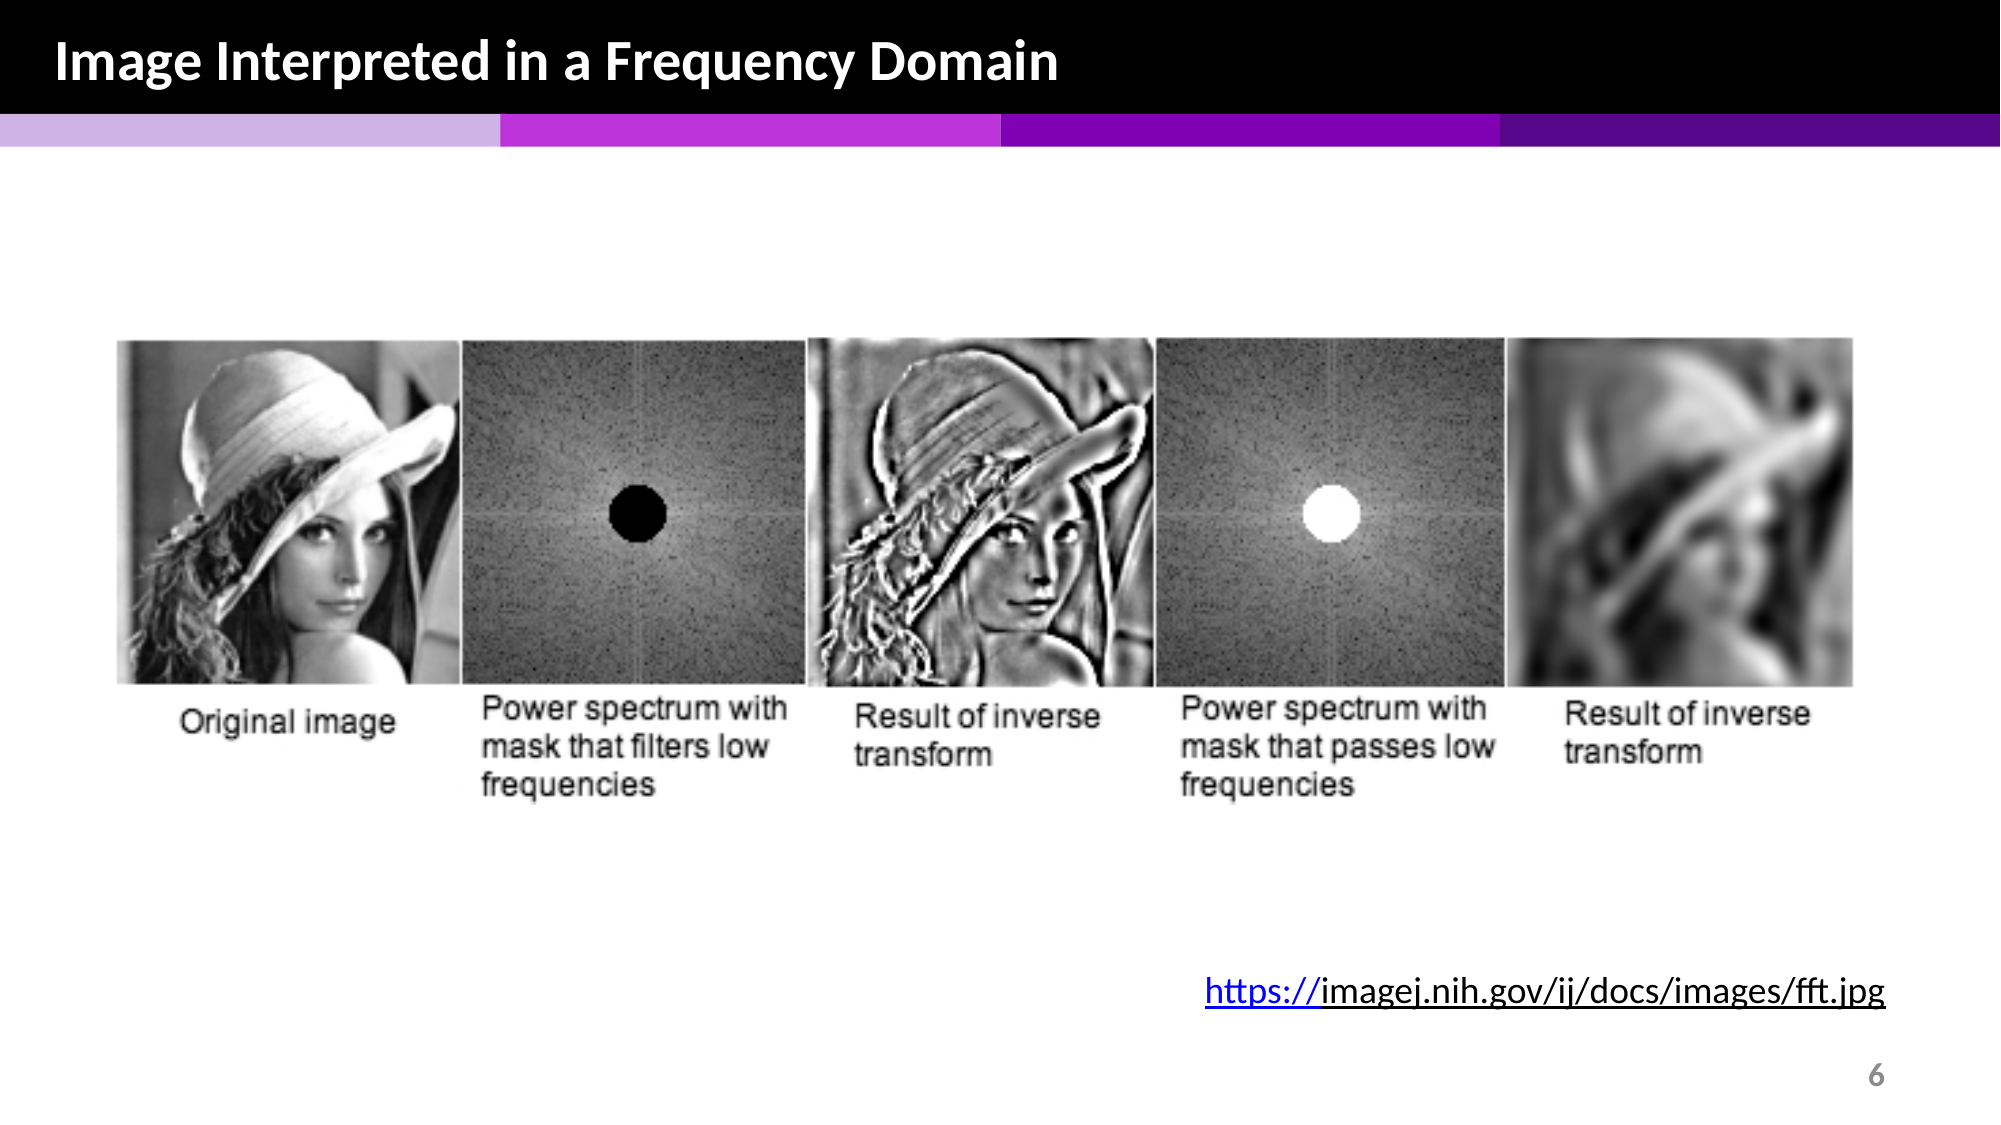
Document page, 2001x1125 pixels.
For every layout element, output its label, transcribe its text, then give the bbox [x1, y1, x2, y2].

list Image Interpreted in a Frequency Domain [39, 1, 1964, 114]
picture [115, 336, 1860, 805]
text_box https://imagej.nih.gov/ij/docs/images/fft.jpg [1189, 958, 1910, 1019]
